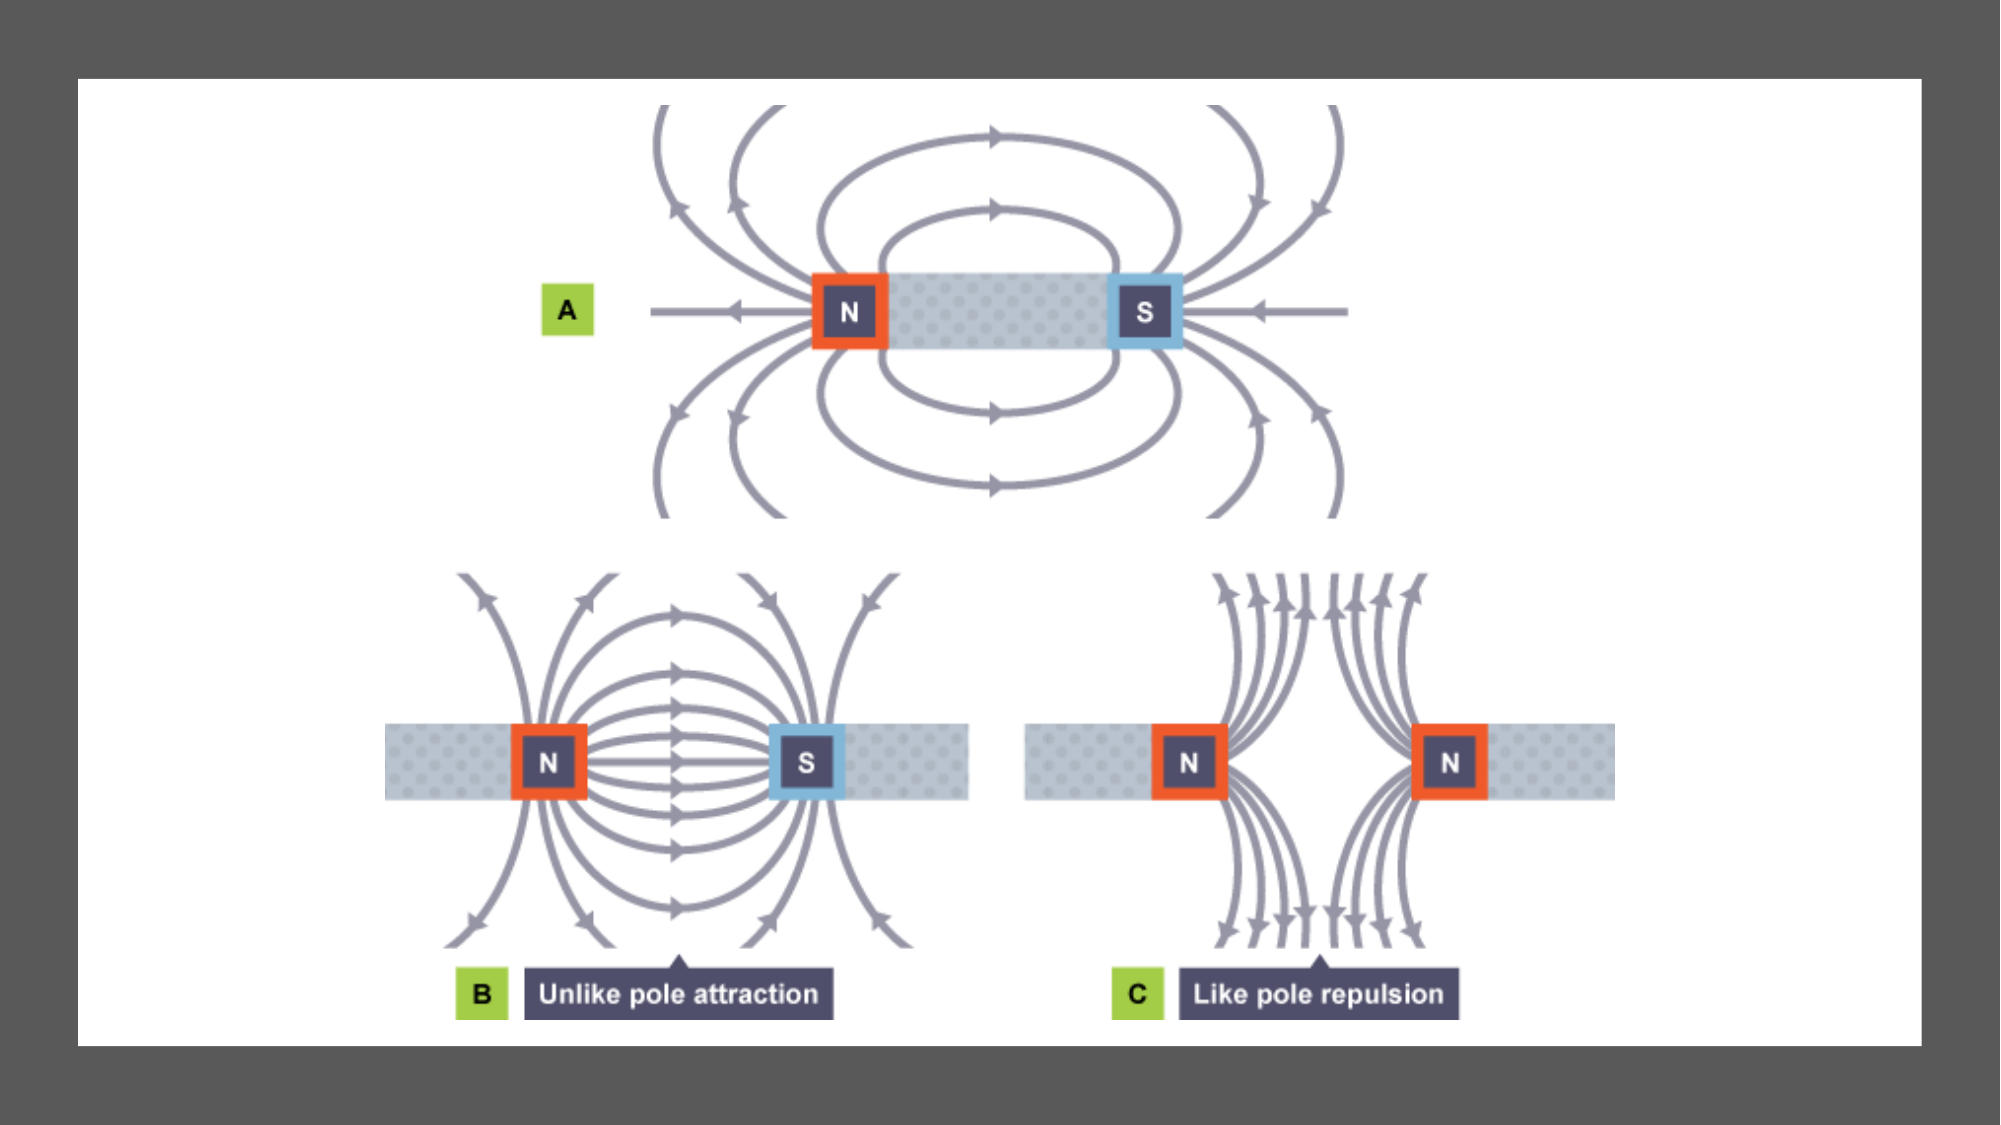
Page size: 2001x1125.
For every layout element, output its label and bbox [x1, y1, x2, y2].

text_box [0, 0, 2000, 1125]
text_box [77, 78, 1923, 1047]
picture [385, 105, 1615, 1020]
